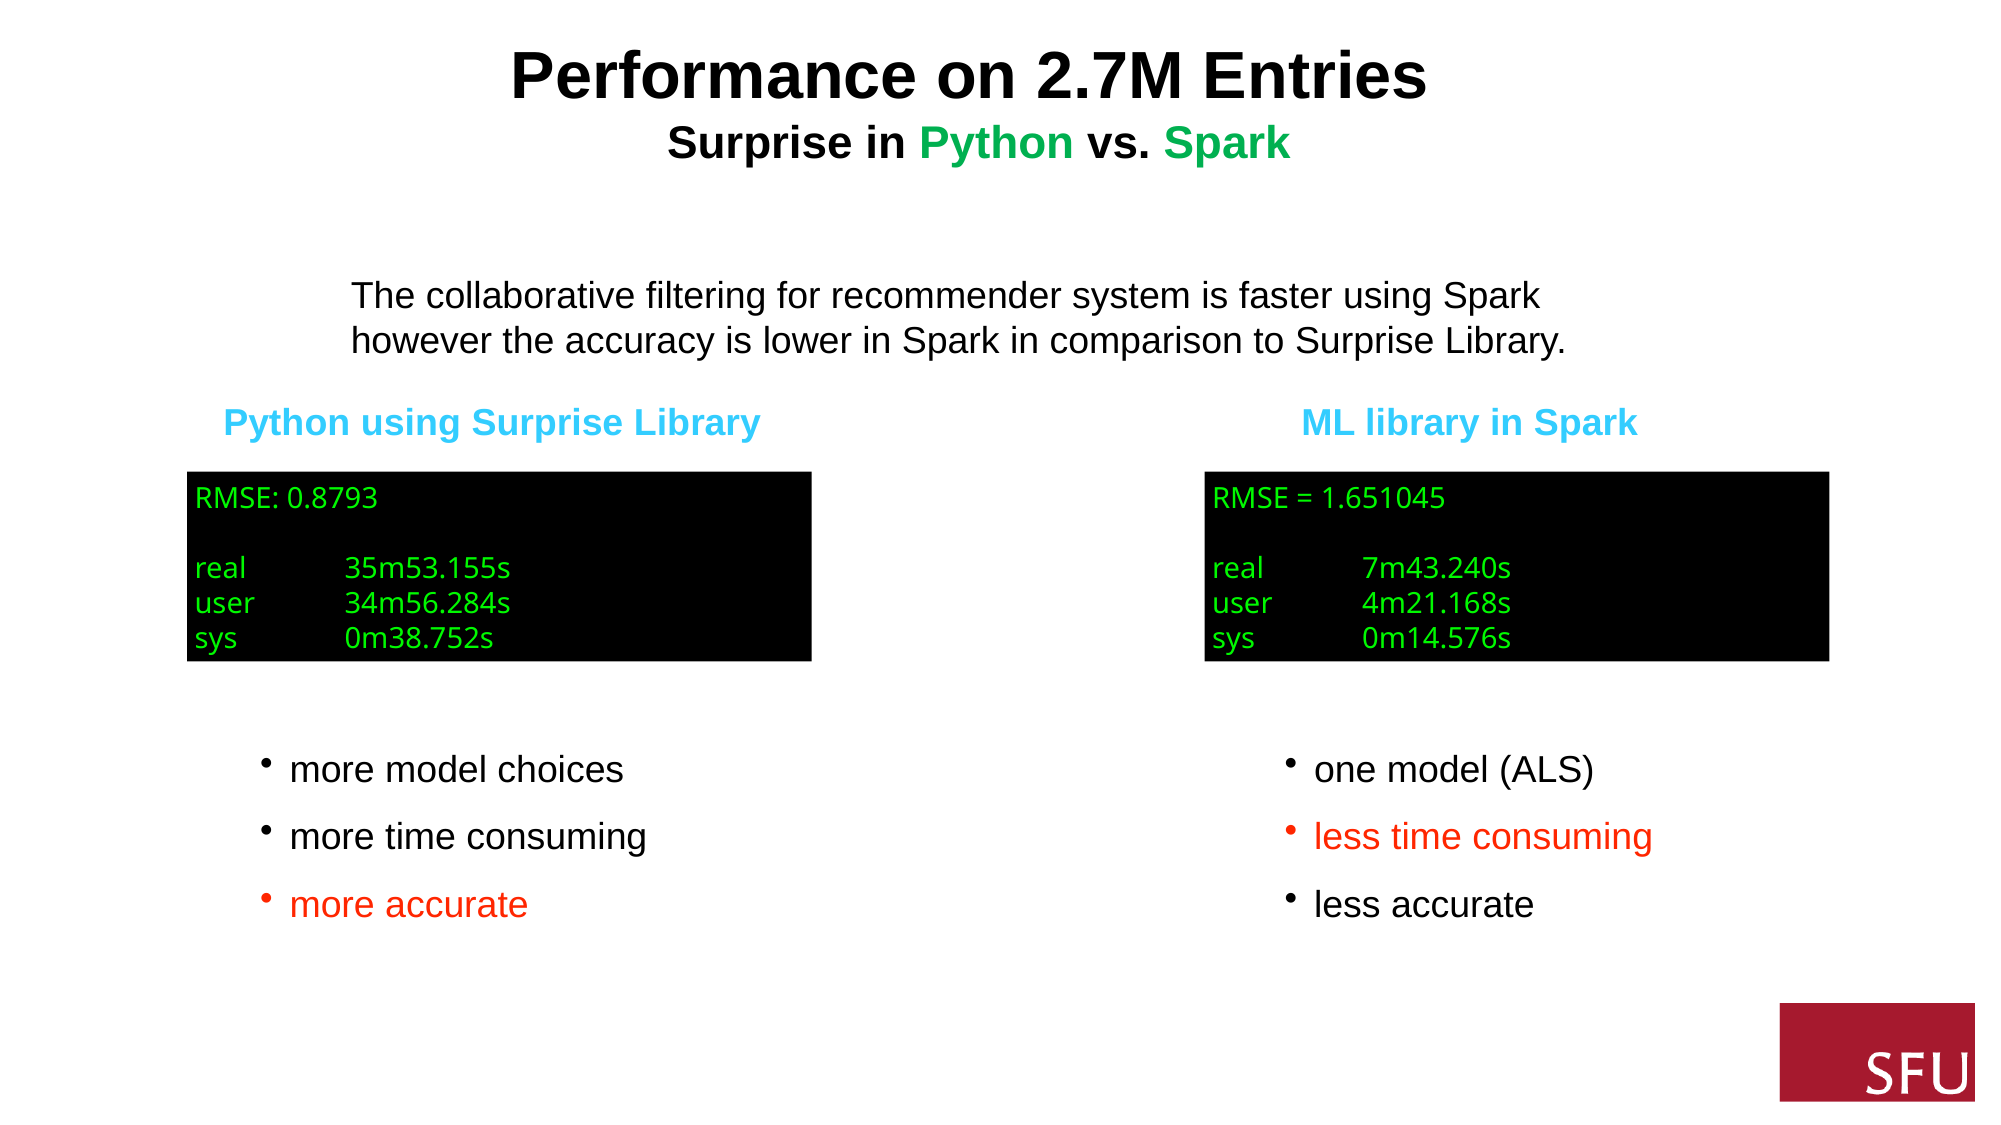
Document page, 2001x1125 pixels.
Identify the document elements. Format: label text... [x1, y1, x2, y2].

text_box ML library in Spark [1293, 390, 1900, 451]
text_box Performance on 2.7M Entries Surprise in Python vs. Spark [252, 24, 1706, 175]
text_box Python using Surprise Library [215, 390, 822, 451]
picture [1779, 1003, 1975, 1102]
text_box The collaborative filtering for recommender system is faster using Spark however the accuracy is lower in Spark in comparison to Surprise Library. [343, 263, 1665, 369]
text_box RMSE = 1.651045 real 7m43.240s user 4m21.168s sys 0m14.576s [1204, 471, 1830, 662]
text_box more model choices more time consuming more accurate [252, 714, 805, 933]
text_box RMSE: 0.8793 real 35m53.155s user 34m56.284s sys 0m38.752s [187, 471, 812, 662]
text_box one model (ALS) less time consuming less accurate [1277, 714, 1829, 933]
